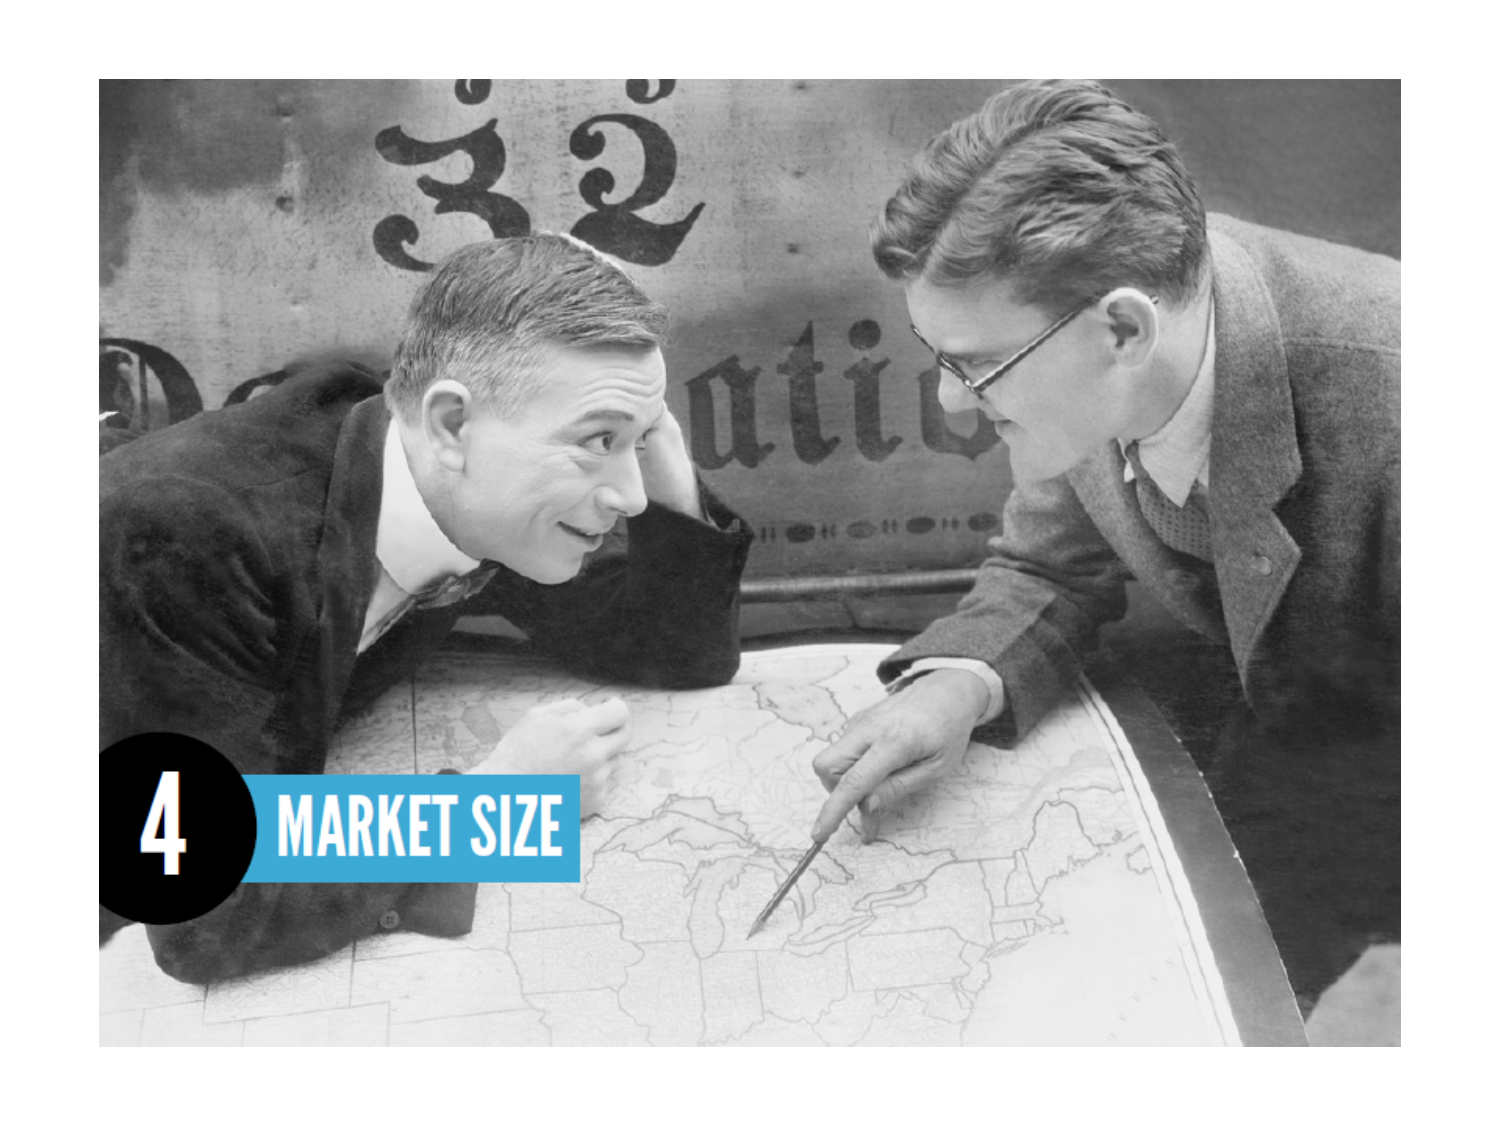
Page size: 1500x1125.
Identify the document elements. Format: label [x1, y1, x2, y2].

picture [98, 79, 1402, 1048]
